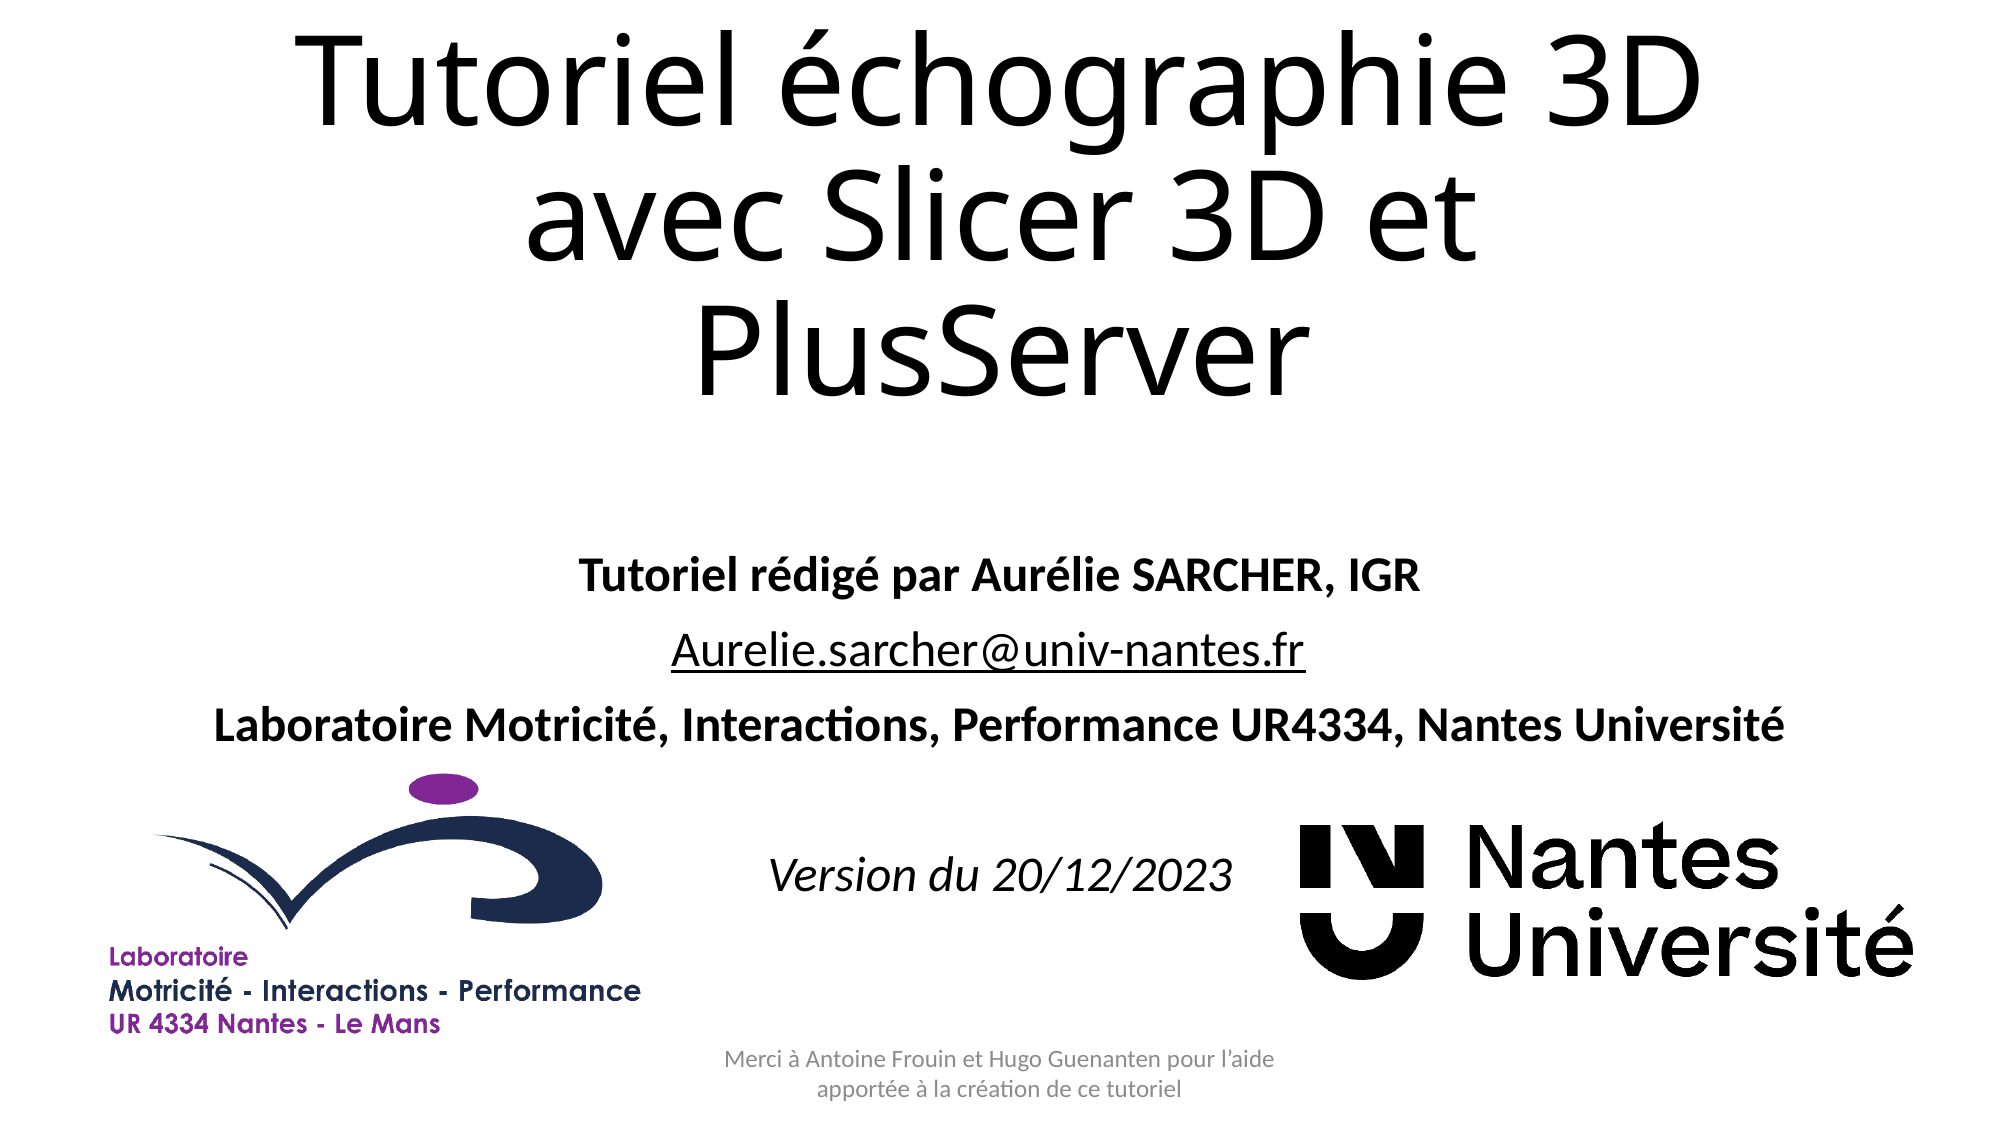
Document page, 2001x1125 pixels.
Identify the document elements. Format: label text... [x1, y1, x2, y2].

picture [68, 727, 700, 1074]
footer Merci à Antoine Frouin et Hugo Guenanten pour l’aide apportée à la création de ce tutoriel [662, 1042, 1338, 1103]
text_box Tutoriel rédigé par Aurélie SARCHER, IGR Aurelie.sarcher@univ-nantes.fr Laboratoire Motricité, Interactions, Performance UR4334, Nantes Université Version du 20/12/2023 [0, 460, 2000, 1092]
title Tutoriel échographie 3D avec Slicer 3D et PlusServer [251, 38, 1752, 430]
picture [1300, 821, 1913, 980]
